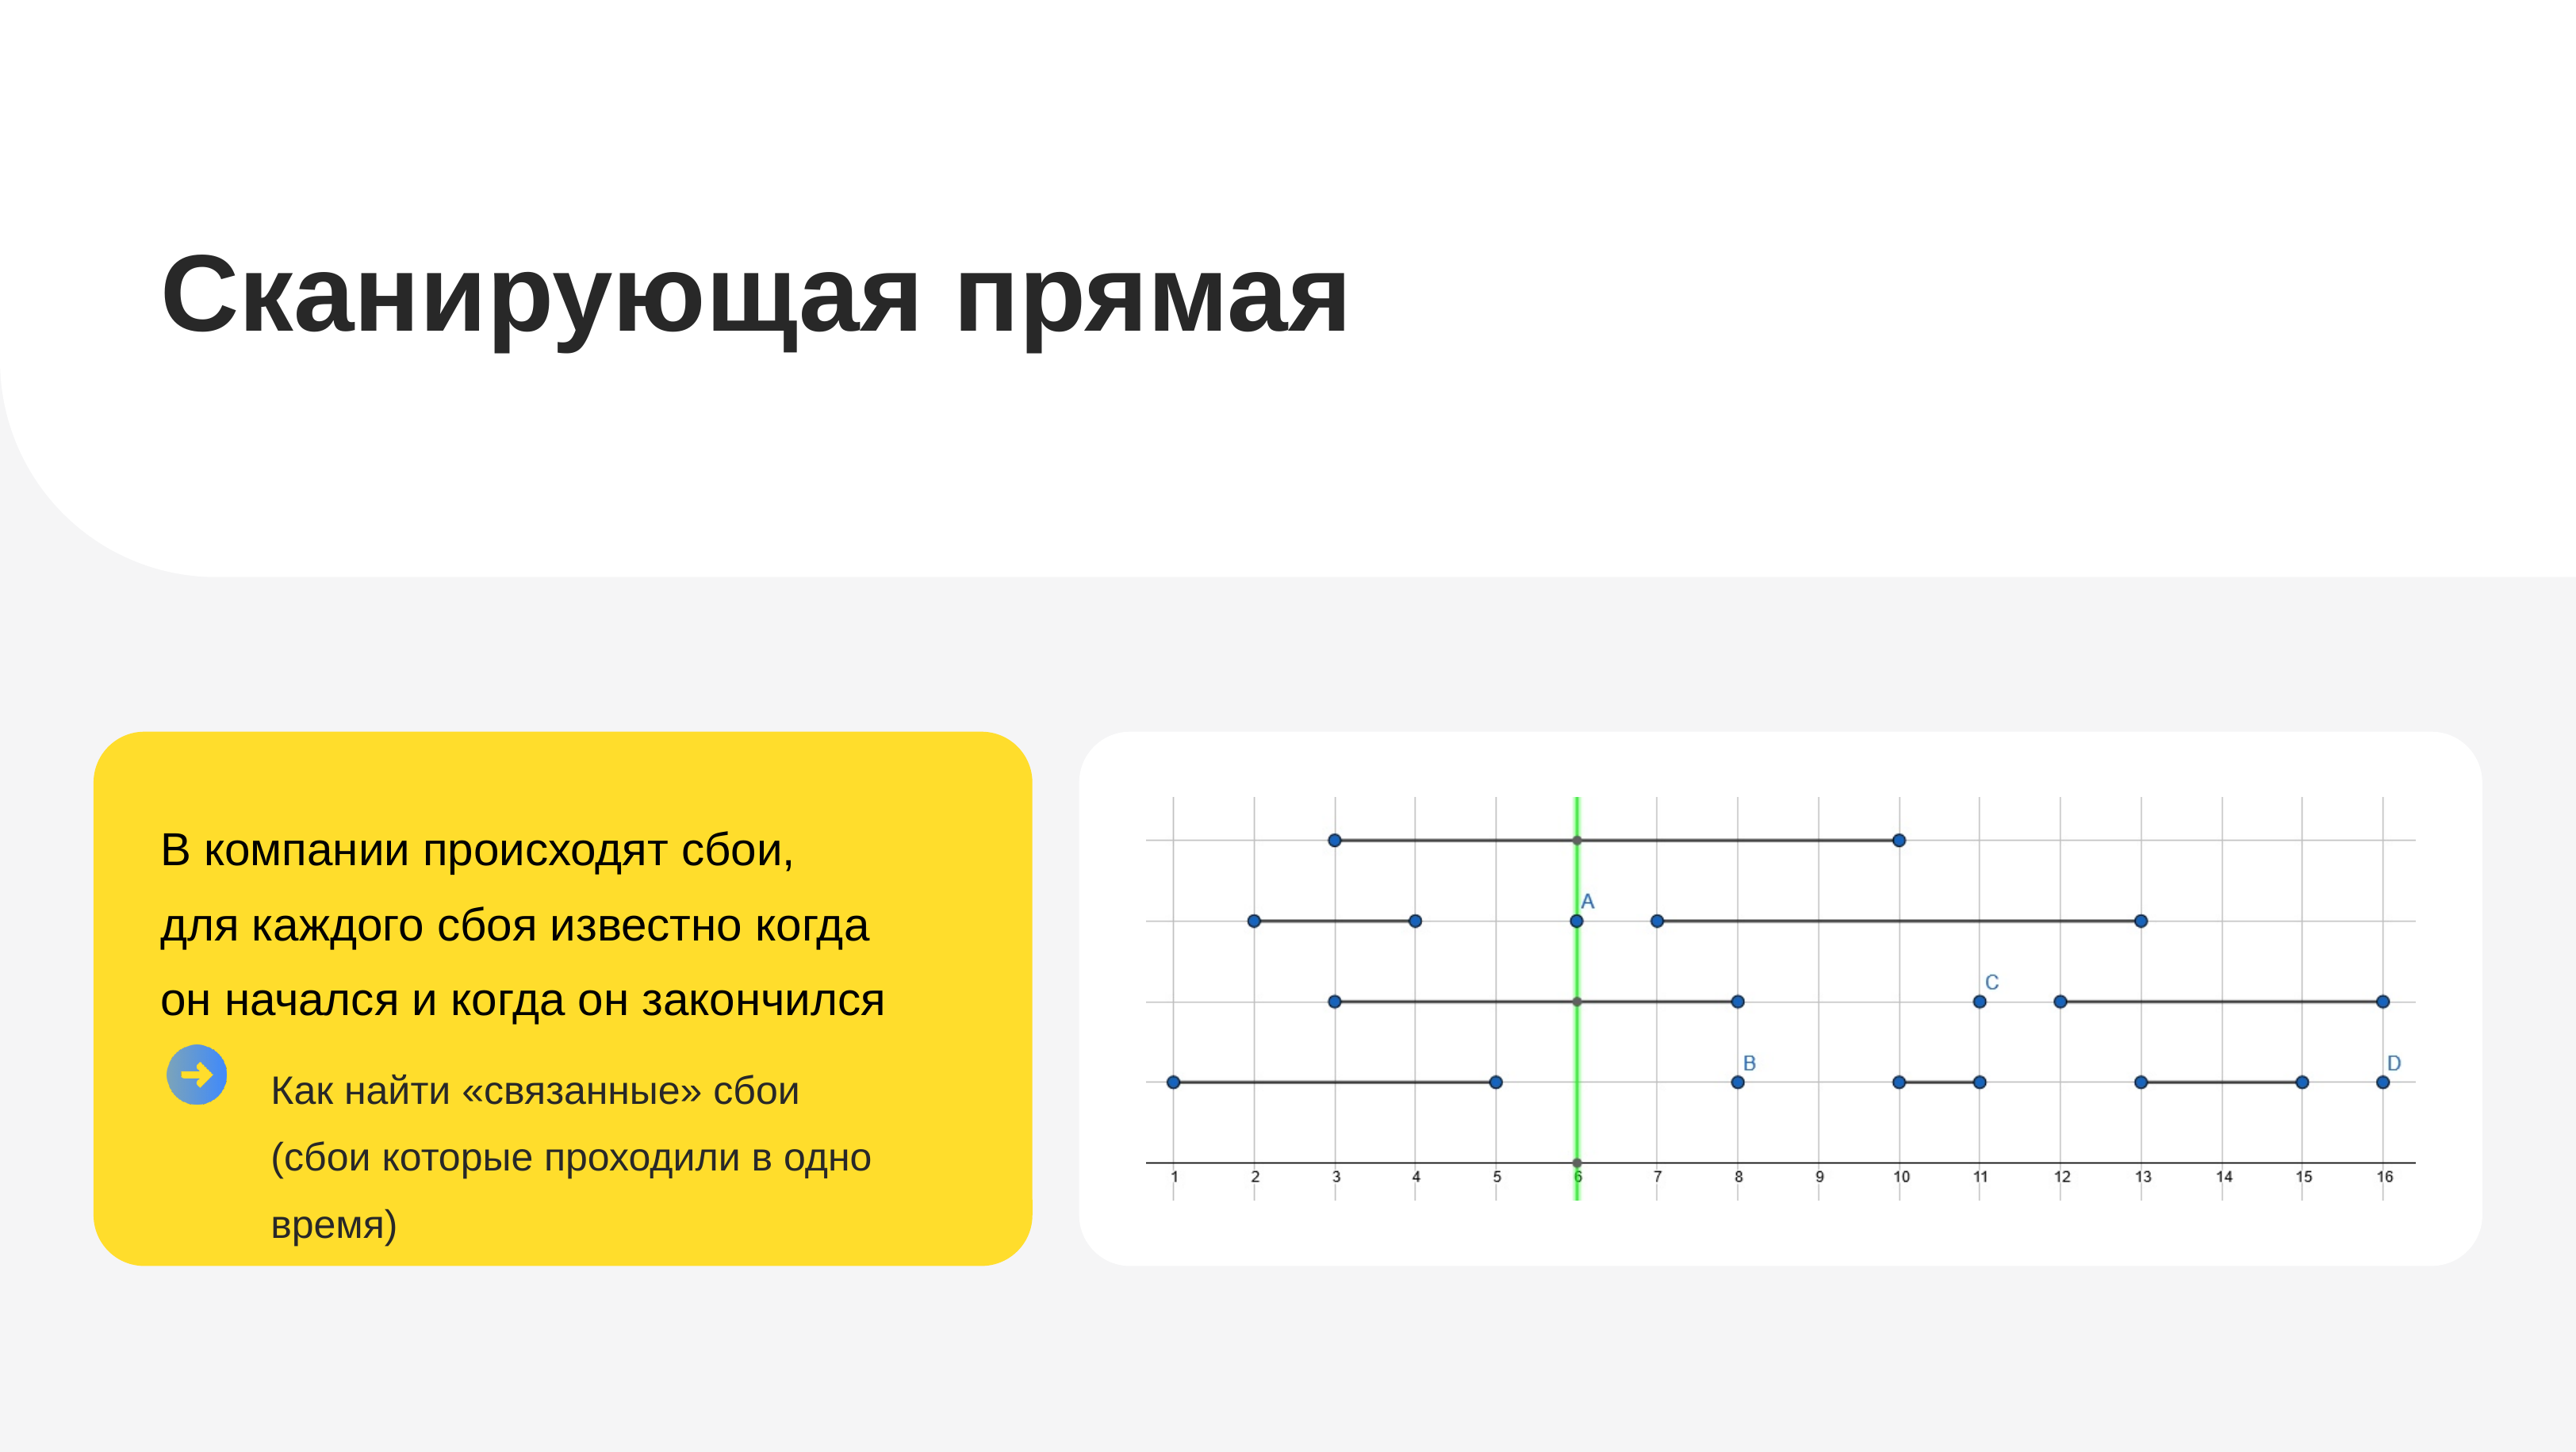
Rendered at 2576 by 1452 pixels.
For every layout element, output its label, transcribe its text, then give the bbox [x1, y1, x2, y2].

text_box Сканирующая прямая [160, 222, 1400, 354]
text_box В компании происходят сбои, для каждого сбоя известно когда он начался и когда он закончился [160, 799, 911, 1025]
text_box [0, 0, 2576, 577]
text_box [1079, 731, 2483, 1266]
picture [166, 1044, 227, 1105]
text_box Как найти «связанные» сбои (сбои которые проходили в одно время) [259, 1039, 1006, 1252]
text_box [93, 731, 1033, 1266]
